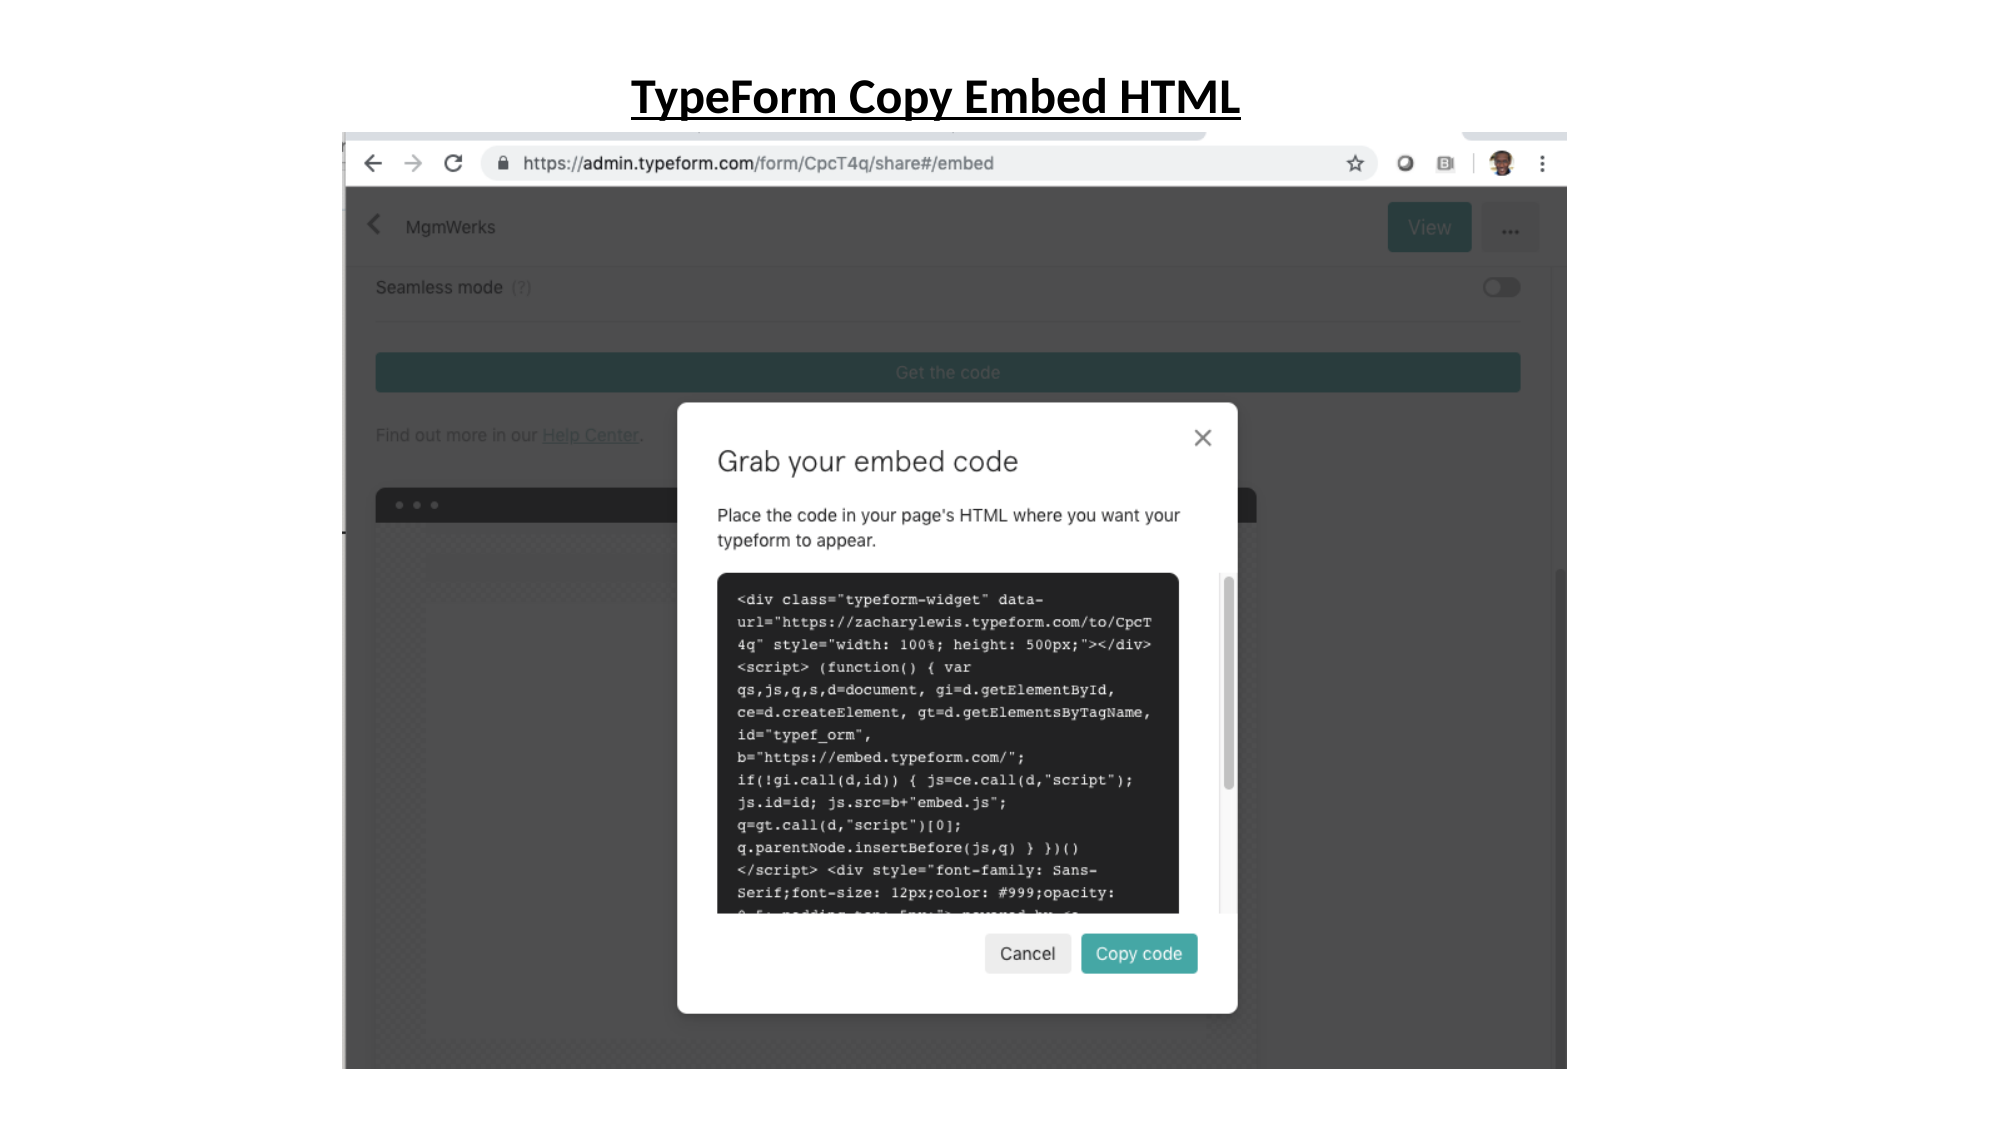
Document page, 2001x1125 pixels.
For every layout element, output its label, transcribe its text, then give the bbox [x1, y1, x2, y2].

picture [342, 132, 1567, 1069]
text_box TypeForm Copy Embed HTML [517, 56, 1355, 131]
